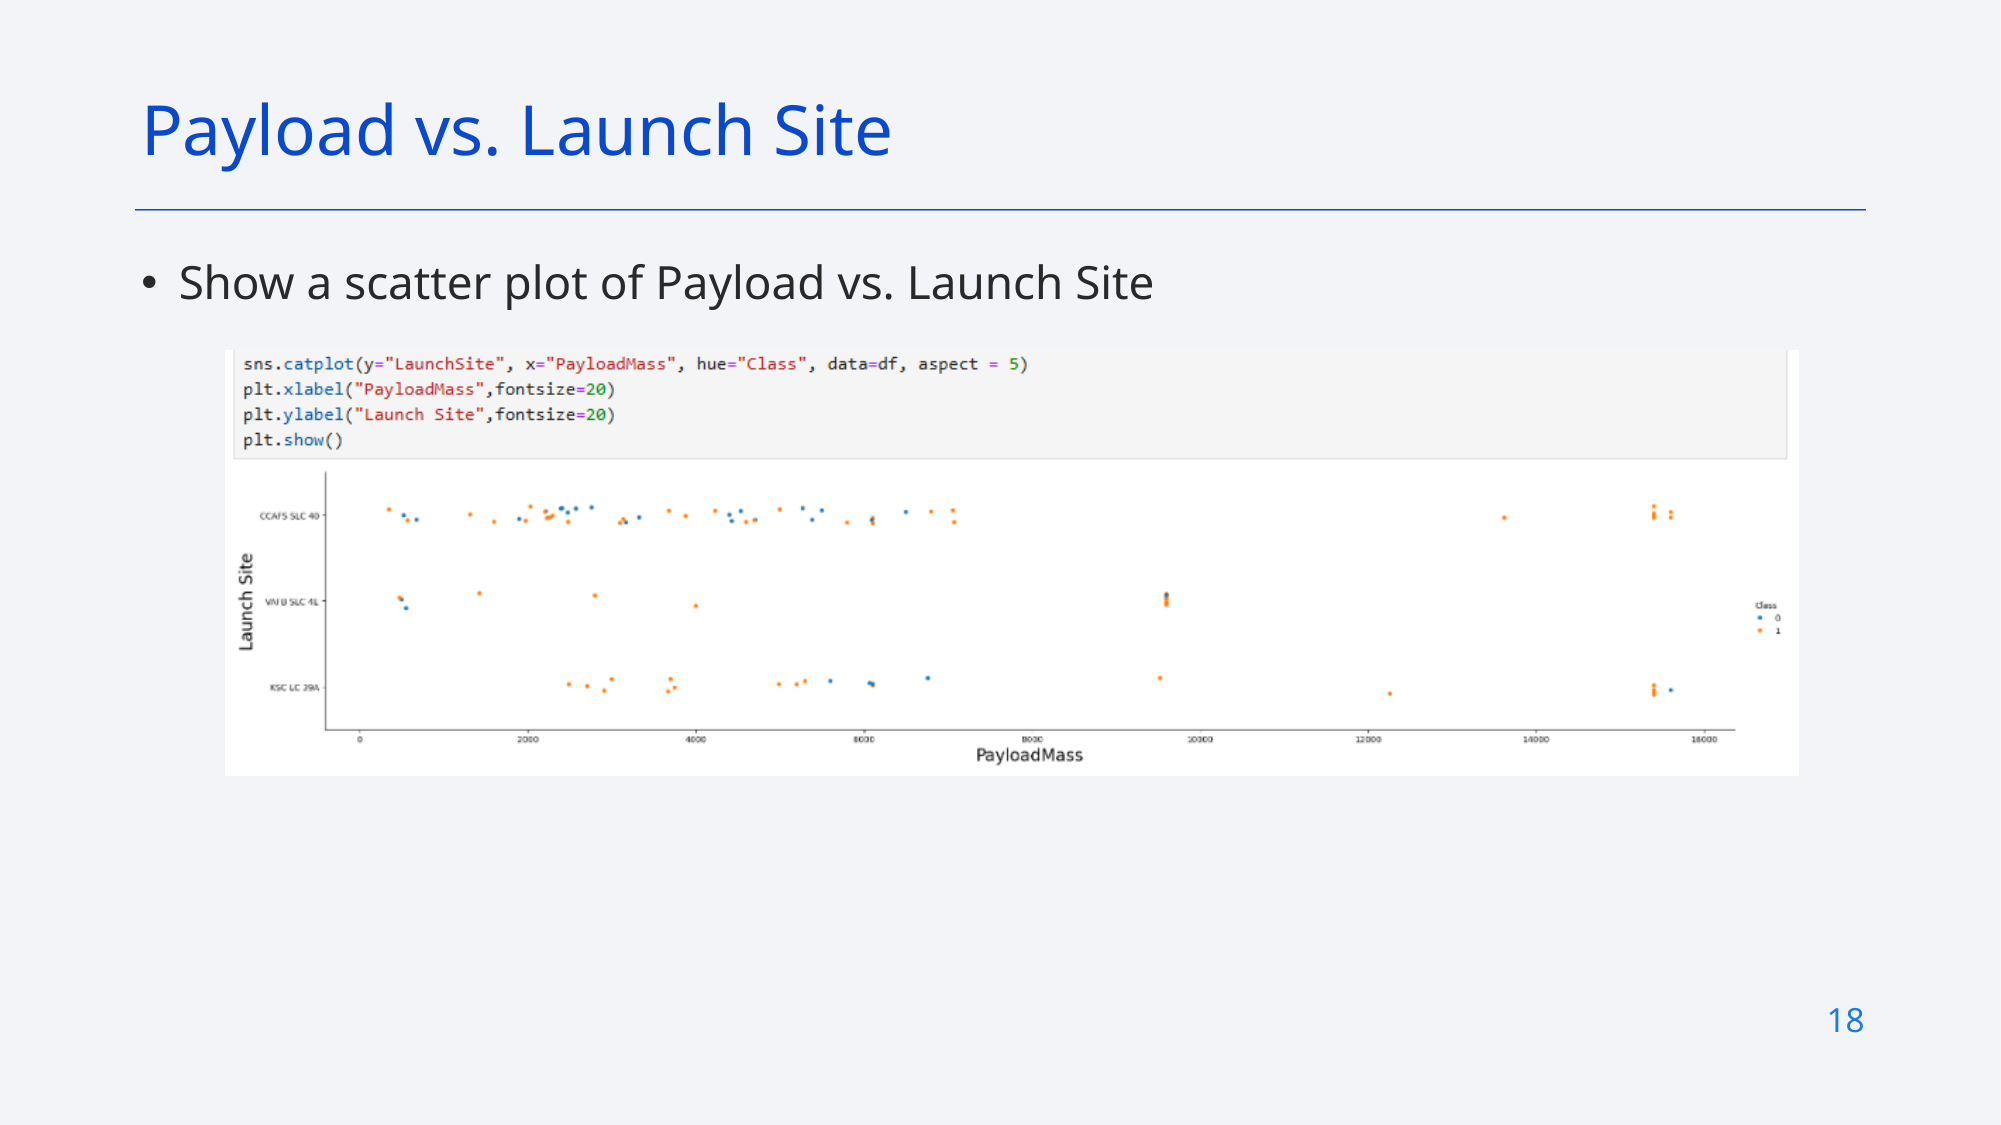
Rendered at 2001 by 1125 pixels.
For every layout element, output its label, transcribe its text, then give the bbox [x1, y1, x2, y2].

text_box Payload vs. Launch Site [126, 88, 1852, 179]
list Show a scatter plot of Payload vs. Launch Site [126, 246, 1757, 356]
slide_number 18 [1429, 988, 1880, 1055]
picture [0, 0, 2001, 1125]
